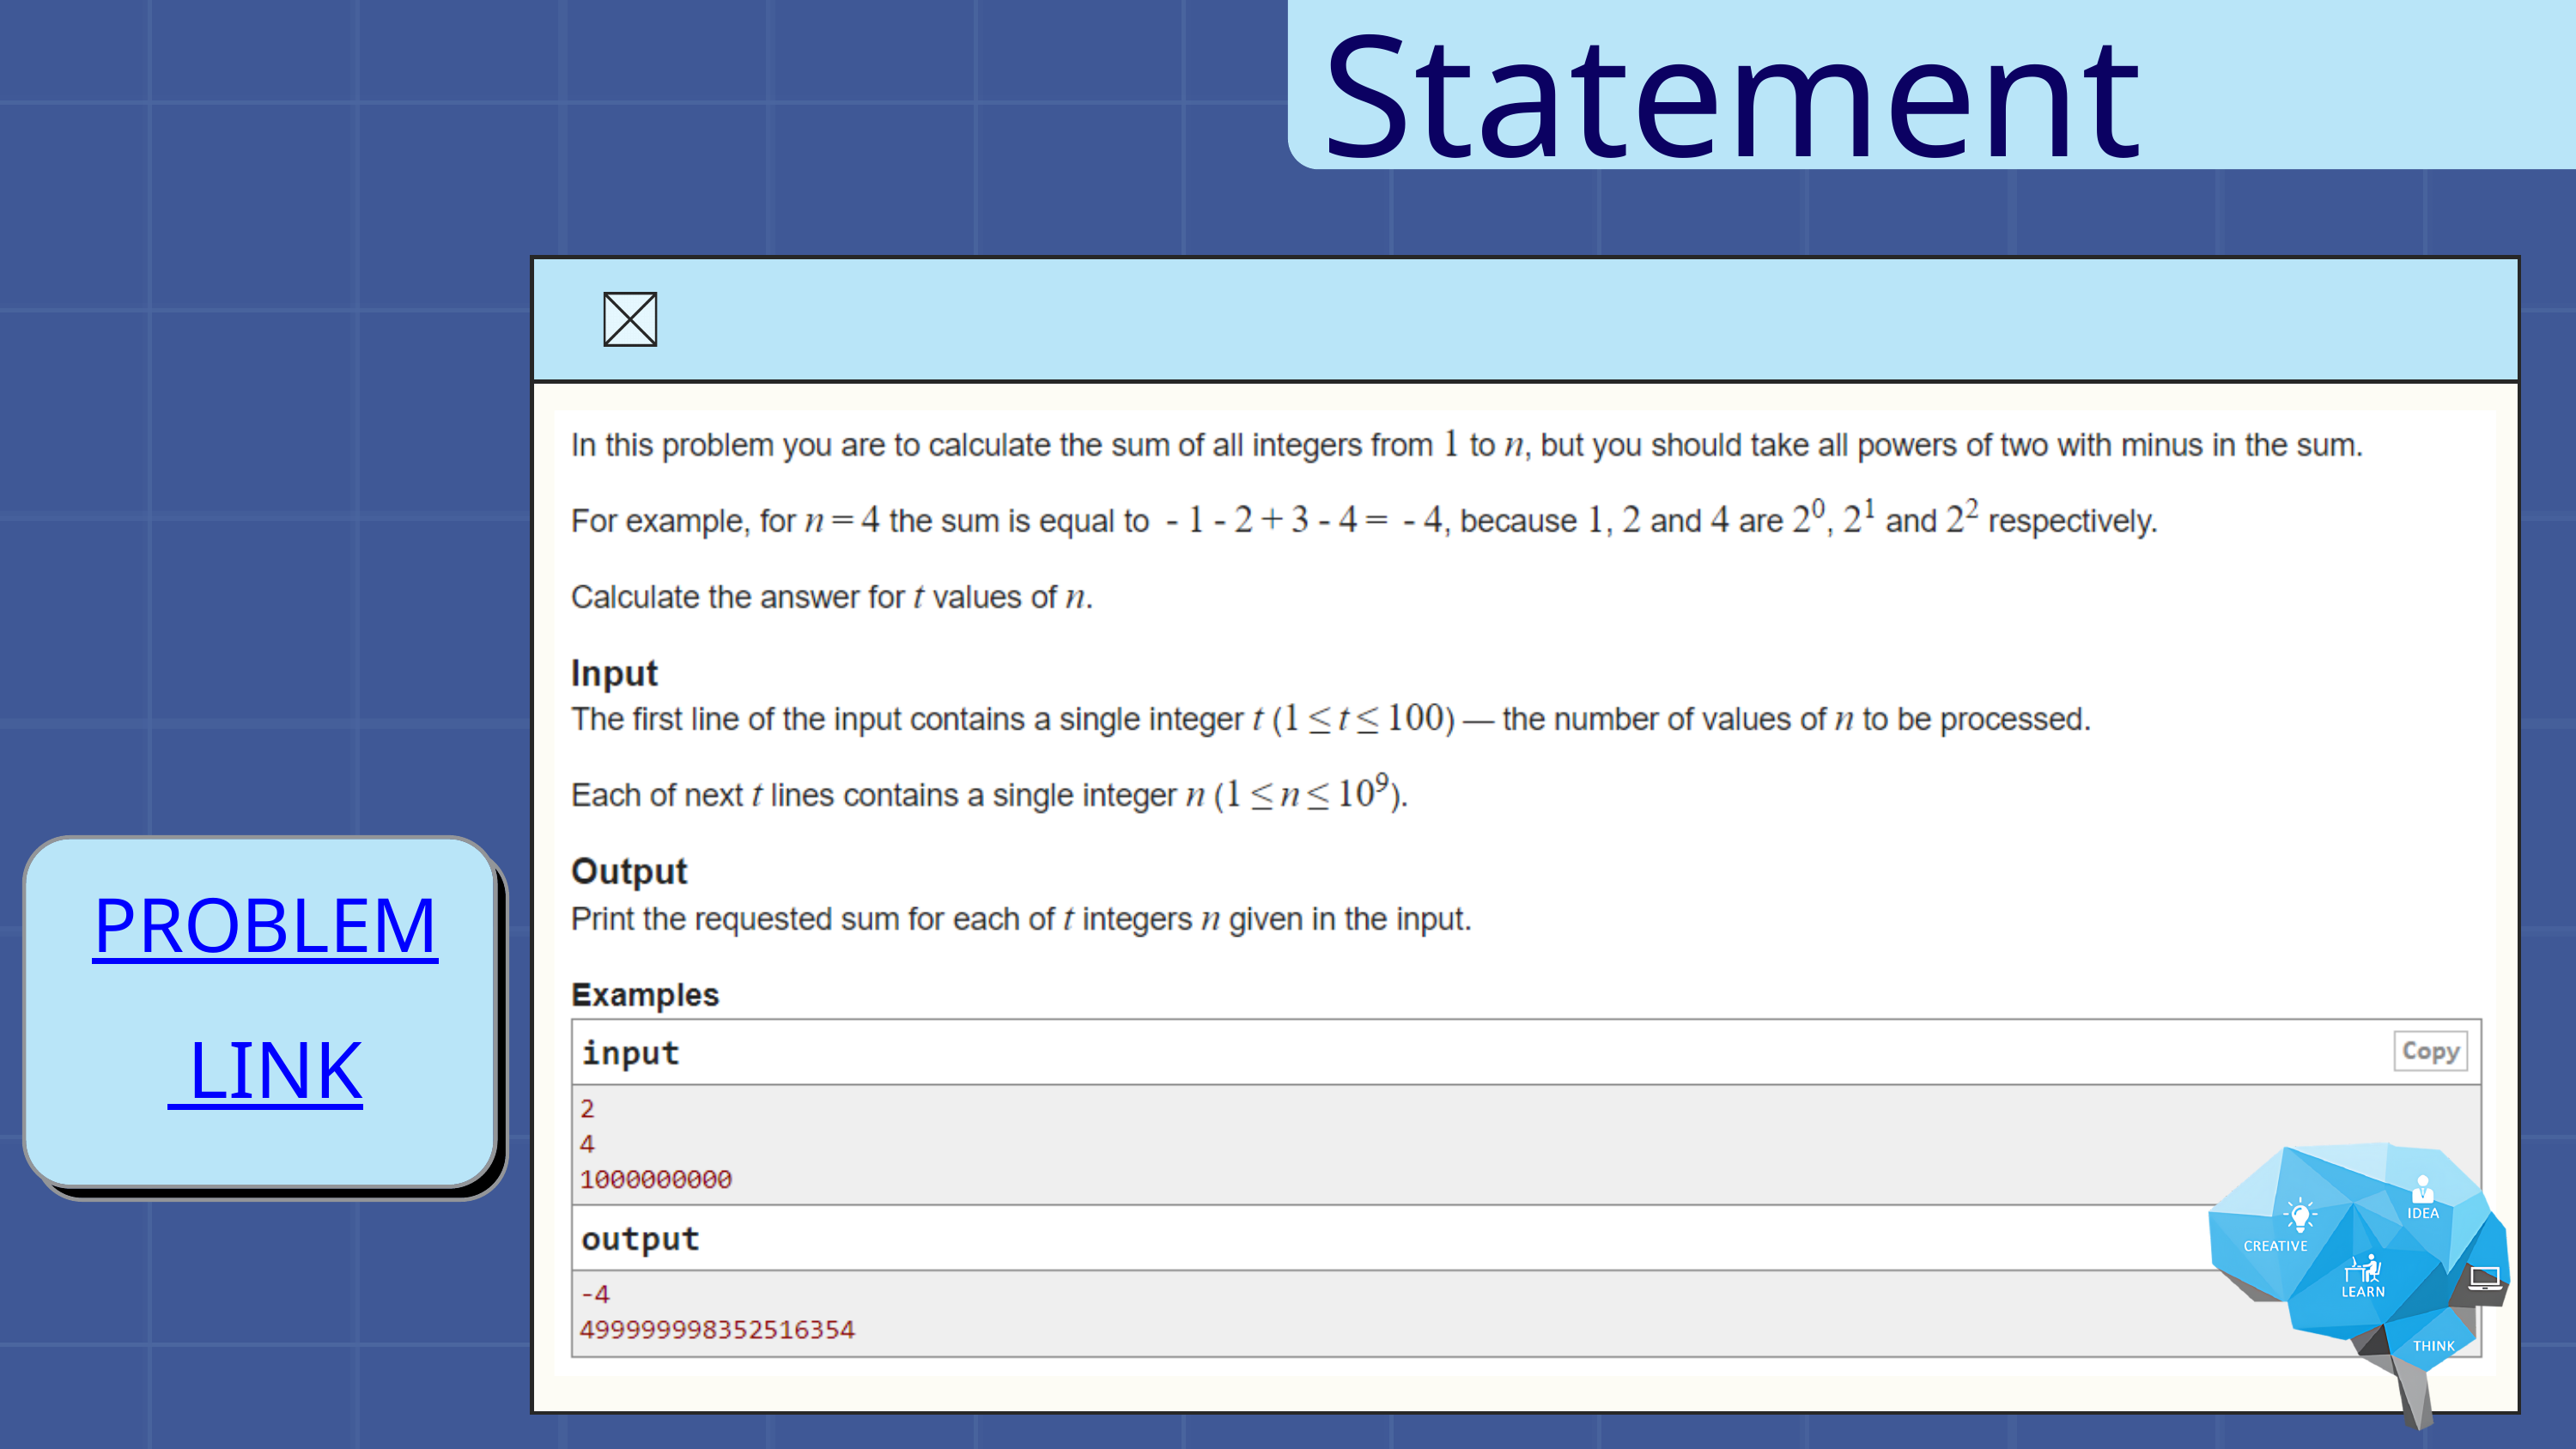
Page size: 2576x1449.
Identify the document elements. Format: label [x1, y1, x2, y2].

text_box [0, 0, 2576, 1449]
text_box [1287, 0, 2576, 170]
text_box [21, 834, 510, 1203]
text_box [532, 257, 2520, 1414]
